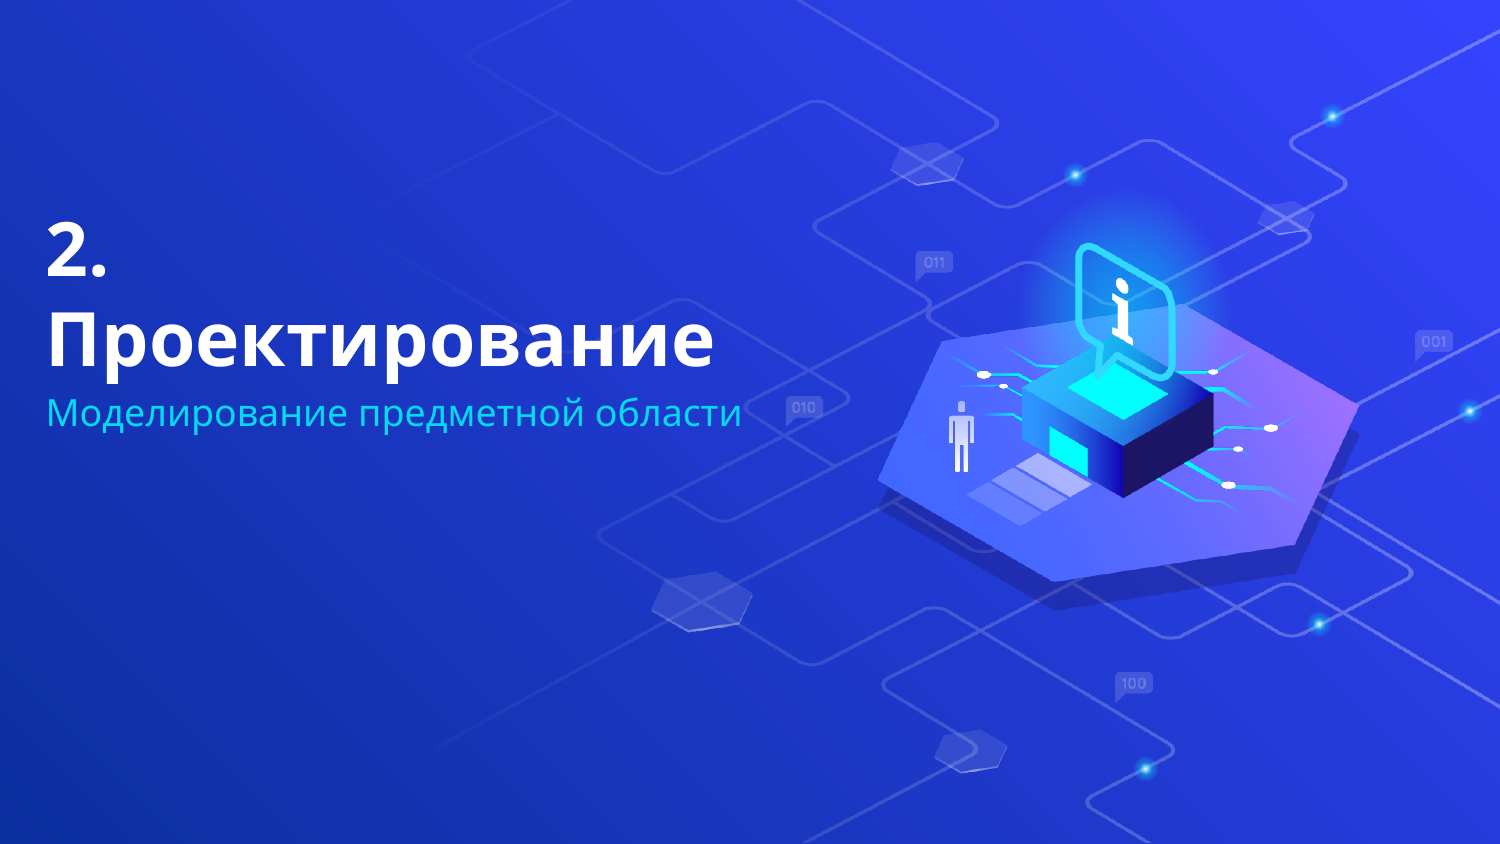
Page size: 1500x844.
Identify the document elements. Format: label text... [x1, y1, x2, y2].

picture [0, 0, 1500, 844]
subtitle Моделирование предметной области [45, 381, 878, 507]
title 2. Проектирование [45, 230, 950, 382]
